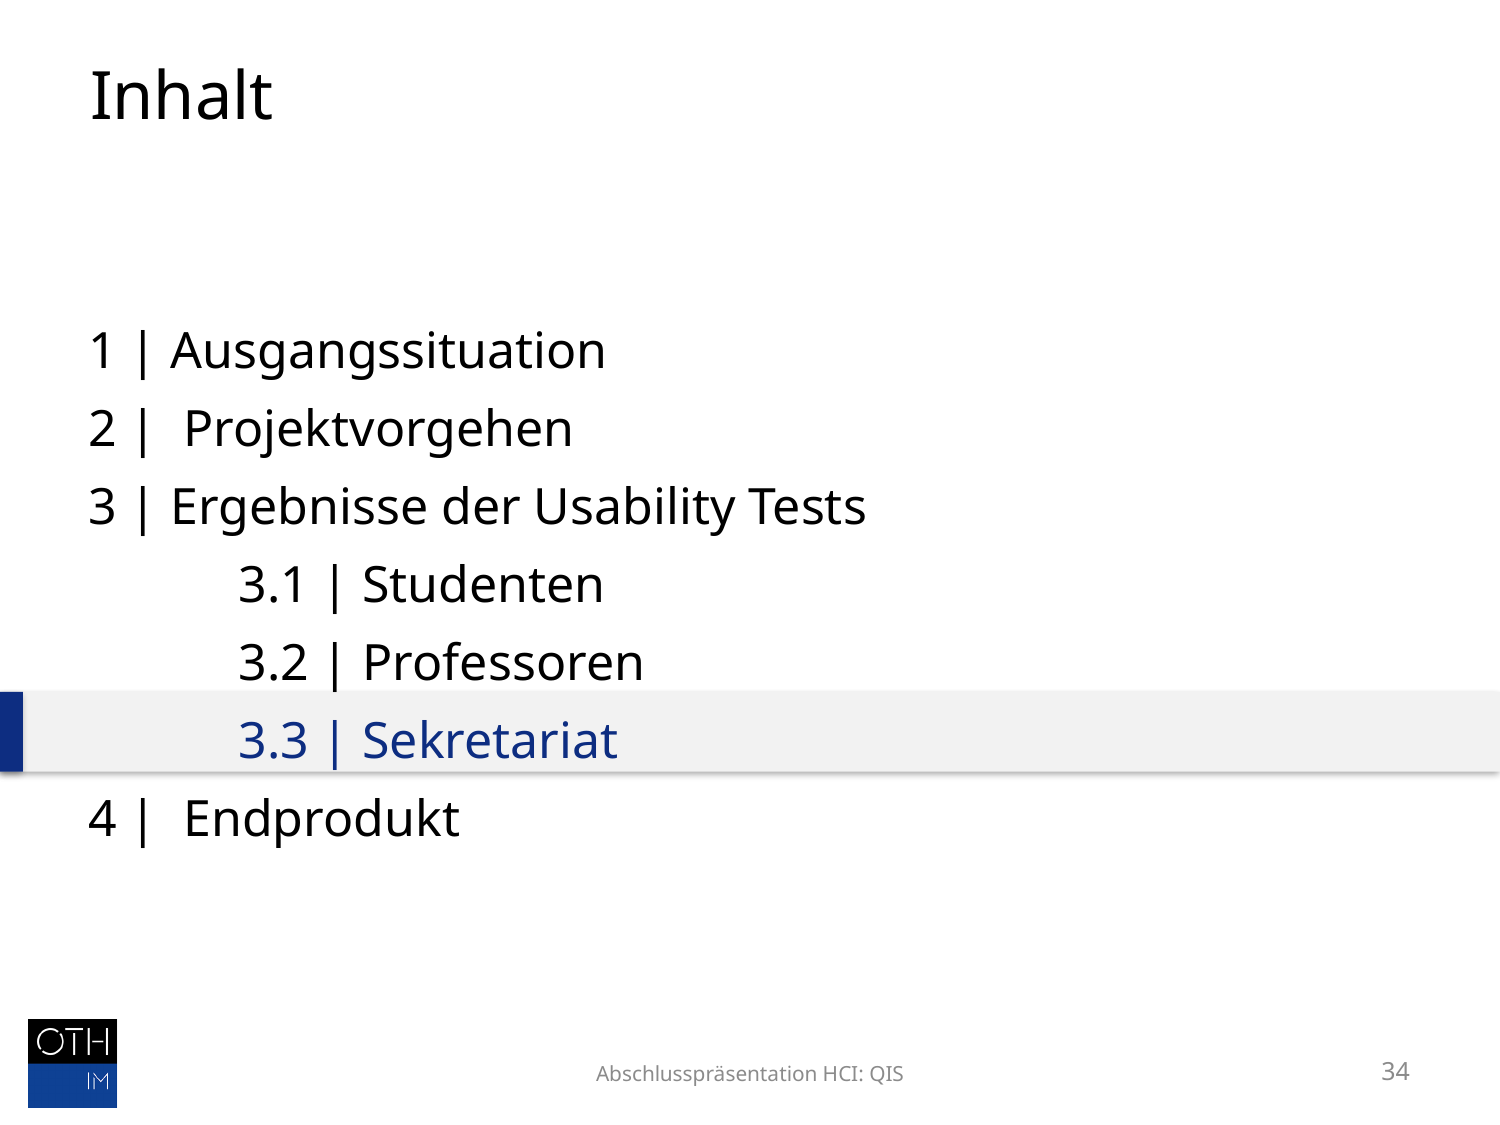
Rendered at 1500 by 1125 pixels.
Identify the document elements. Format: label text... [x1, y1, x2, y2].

picture [28, 1019, 119, 1108]
slide_number 34 [1074, 1042, 1425, 1103]
text_box 1 | Ausgangssituation 2 | Projektvorgehen 3 | Ergebnisse der Usability Tests 3.1 | Studenten 3.2 | Professoren 3.3 | Sekretariat 4 | Endprodukt [0, 293, 1461, 690]
title Inhalt [75, 45, 1425, 233]
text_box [0, 691, 1500, 772]
text_box 1 | Ausgangssituation 2 | Projektvorgehen 3 | Ergebnisse der Usability Tests 3.1 | Studenten 3.2 | Professoren 3.3 | Sekretariat 4 | Endprodukt [0, 780, 1461, 854]
footer Abschlusspräsentation HCI: QIS [512, 1042, 988, 1103]
